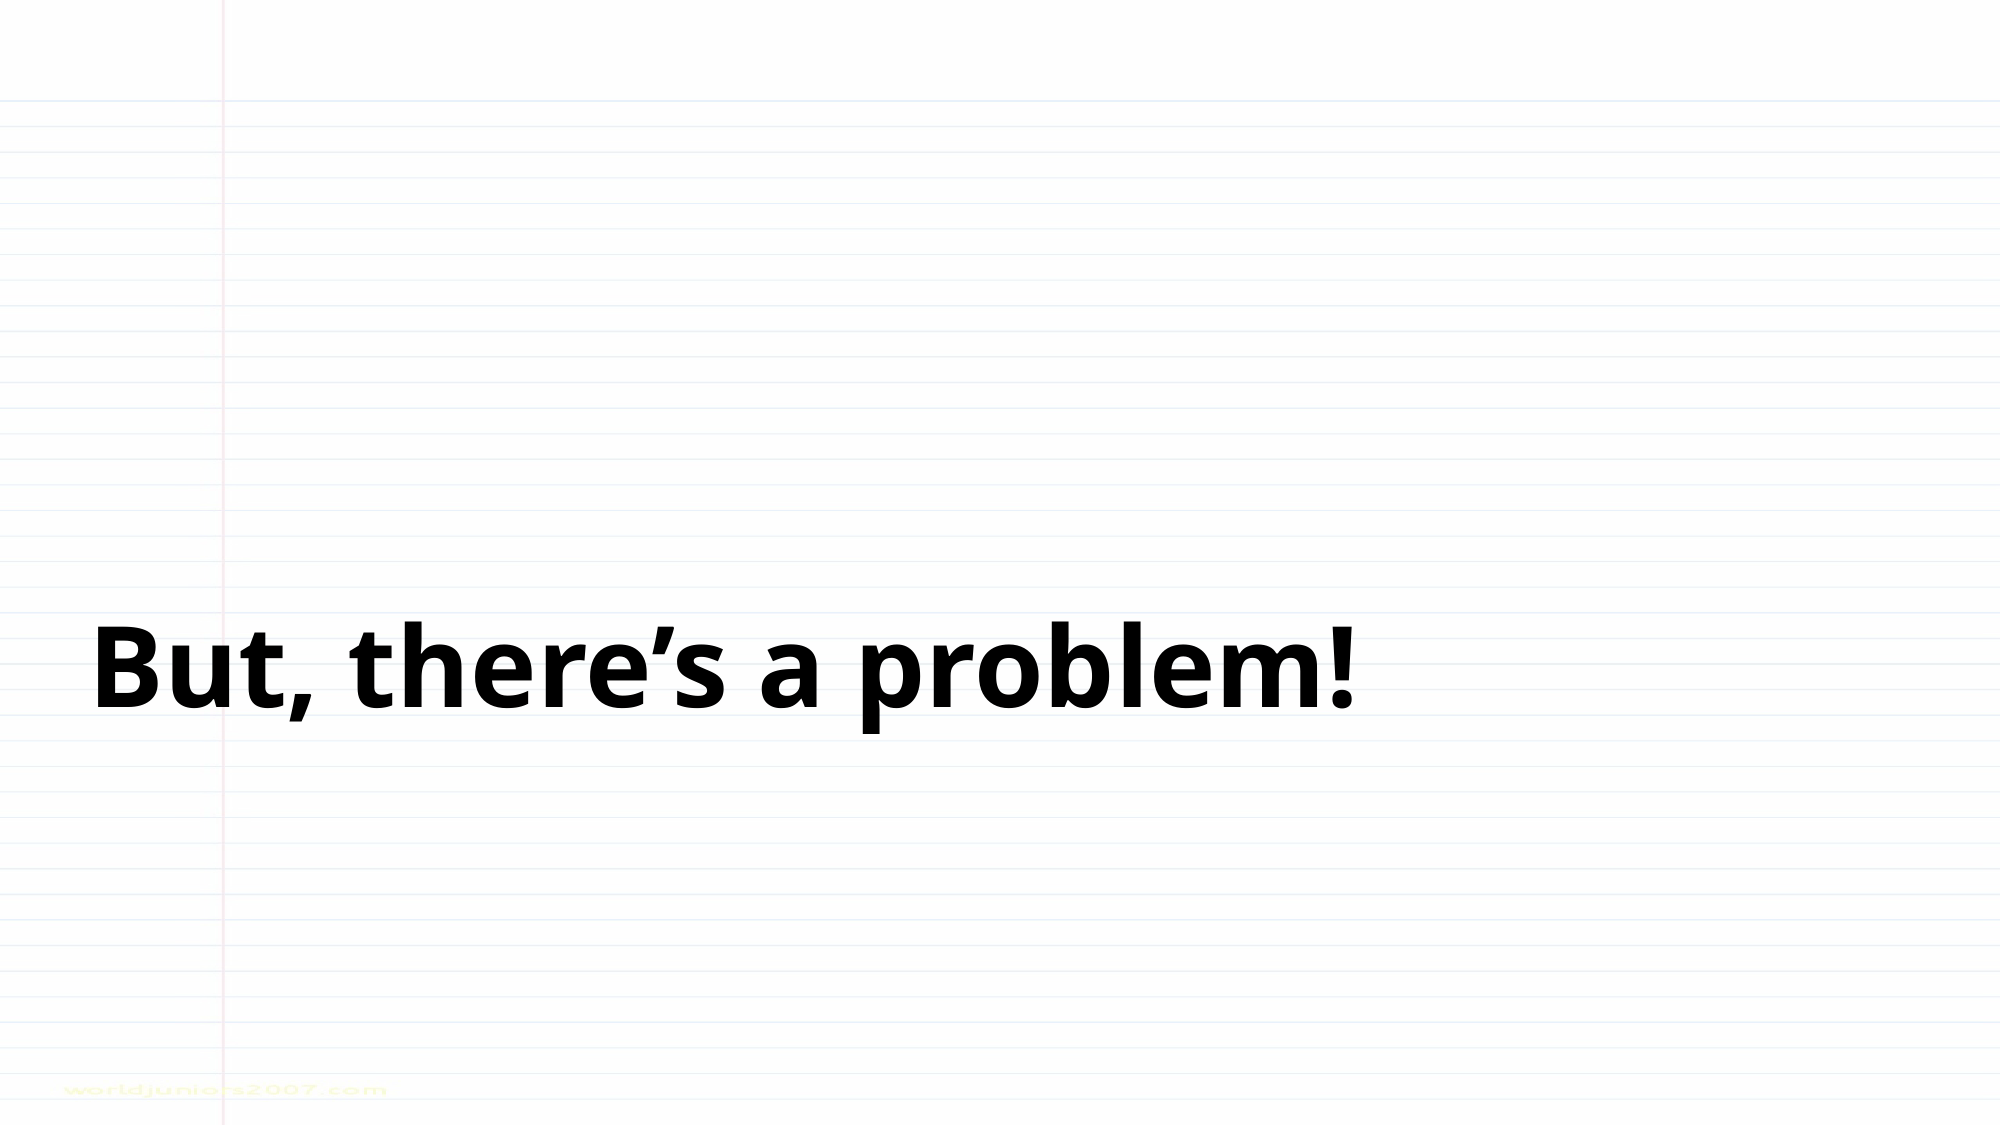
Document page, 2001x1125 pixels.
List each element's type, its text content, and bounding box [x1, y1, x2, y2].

title But, there’s a problem! [73, 562, 1799, 780]
